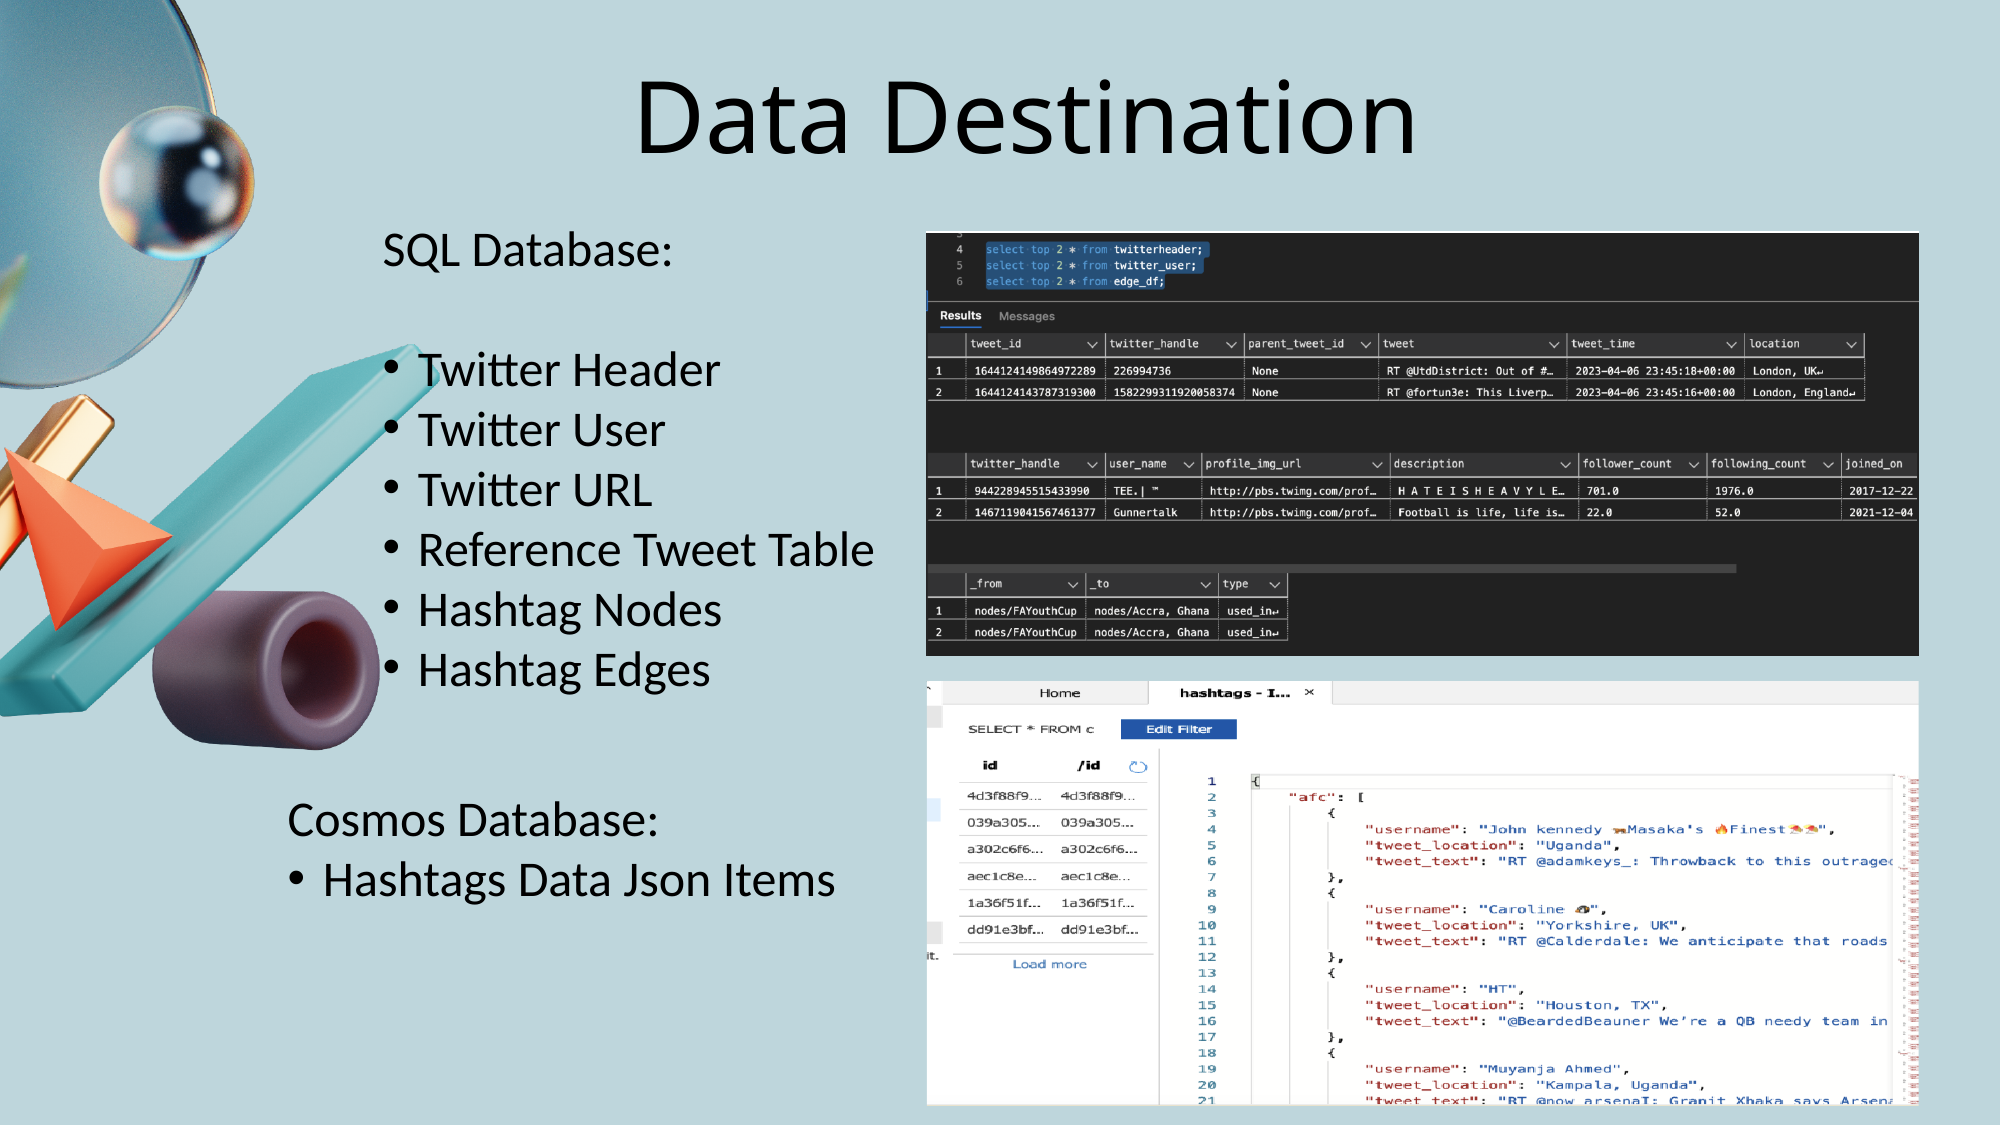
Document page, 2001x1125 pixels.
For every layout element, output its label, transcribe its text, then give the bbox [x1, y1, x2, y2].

picture [926, 681, 1919, 1106]
text_box Cosmos Database: Hashtags Data Json Items [440, 779, 926, 915]
text_box SQL Database: Twitter Header Twitter User Twitter URL Reference Tweet Table Hashtag Nodes Hashtag Edges [440, 209, 968, 704]
picture [926, 231, 1919, 656]
picture [0, 0, 440, 998]
text_box Data Destination [591, 45, 1812, 181]
